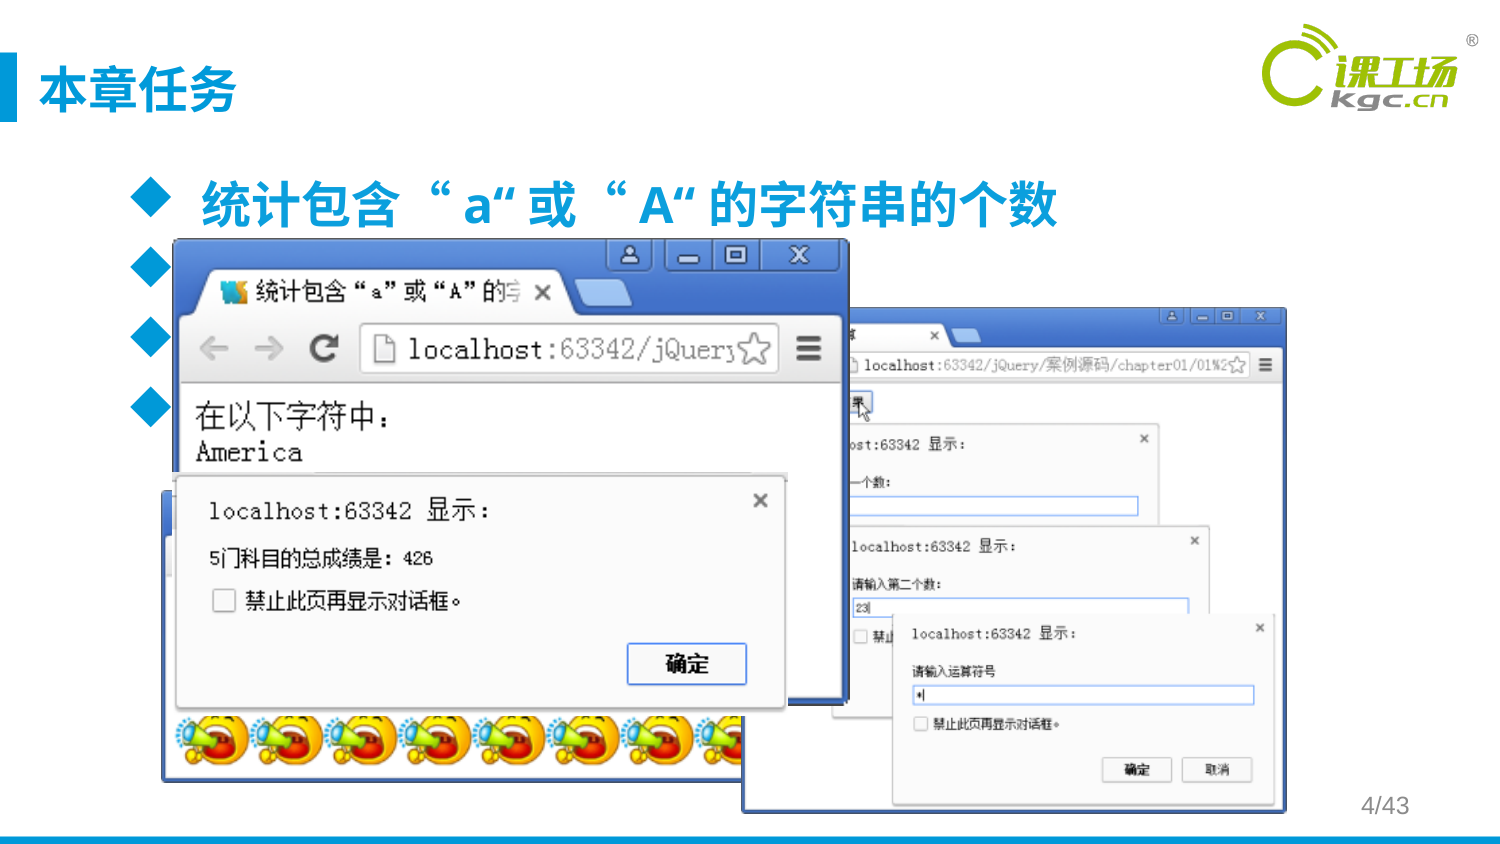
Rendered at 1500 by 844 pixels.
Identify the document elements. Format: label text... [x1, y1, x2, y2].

picture [0, 0, 1500, 836]
list 统计包含“a“或“A“的字符串的个数 调试程序 实现两个数的四则运算 统计考试科目的成绩 [110, 166, 1385, 724]
slide_number 4/43 [1074, 782, 1425, 828]
title 本章任务 [37, 33, 1390, 151]
